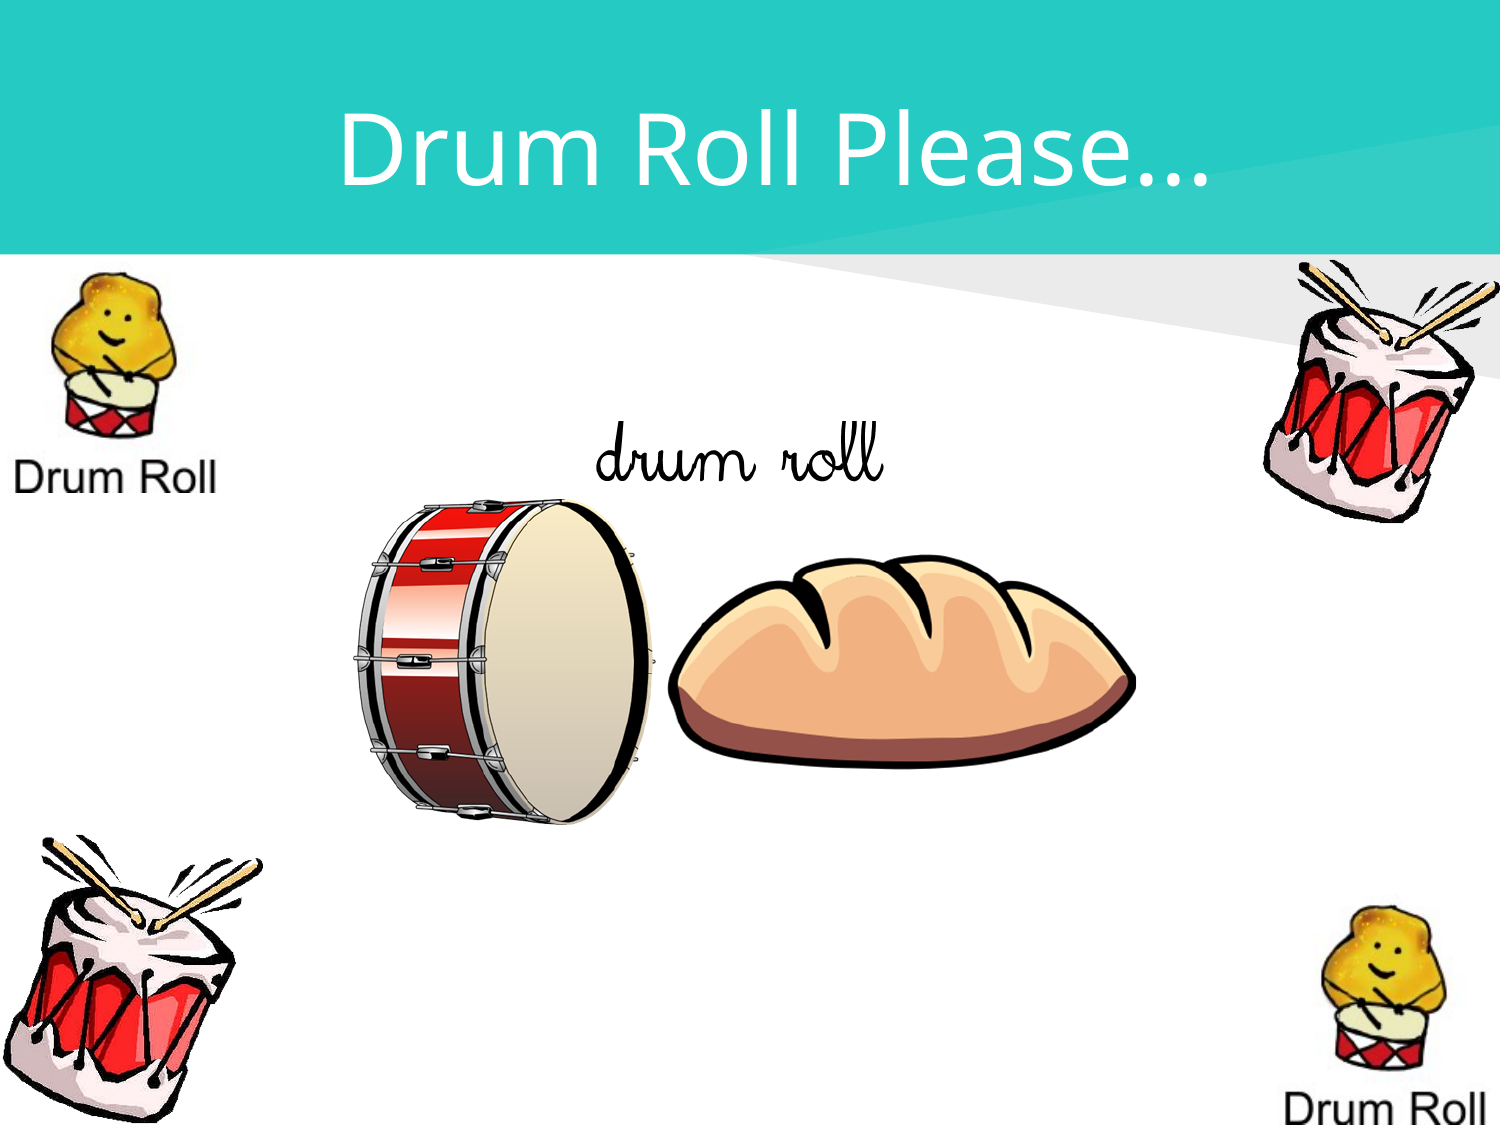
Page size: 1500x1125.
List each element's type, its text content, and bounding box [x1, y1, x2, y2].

text_box [1270, 890, 1500, 1125]
text_box [353, 421, 1137, 825]
title Drum Roll Please... [75, 51, 1425, 239]
text_box [1260, 257, 1500, 525]
text_box [0, 257, 230, 493]
text_box [0, 832, 263, 1125]
